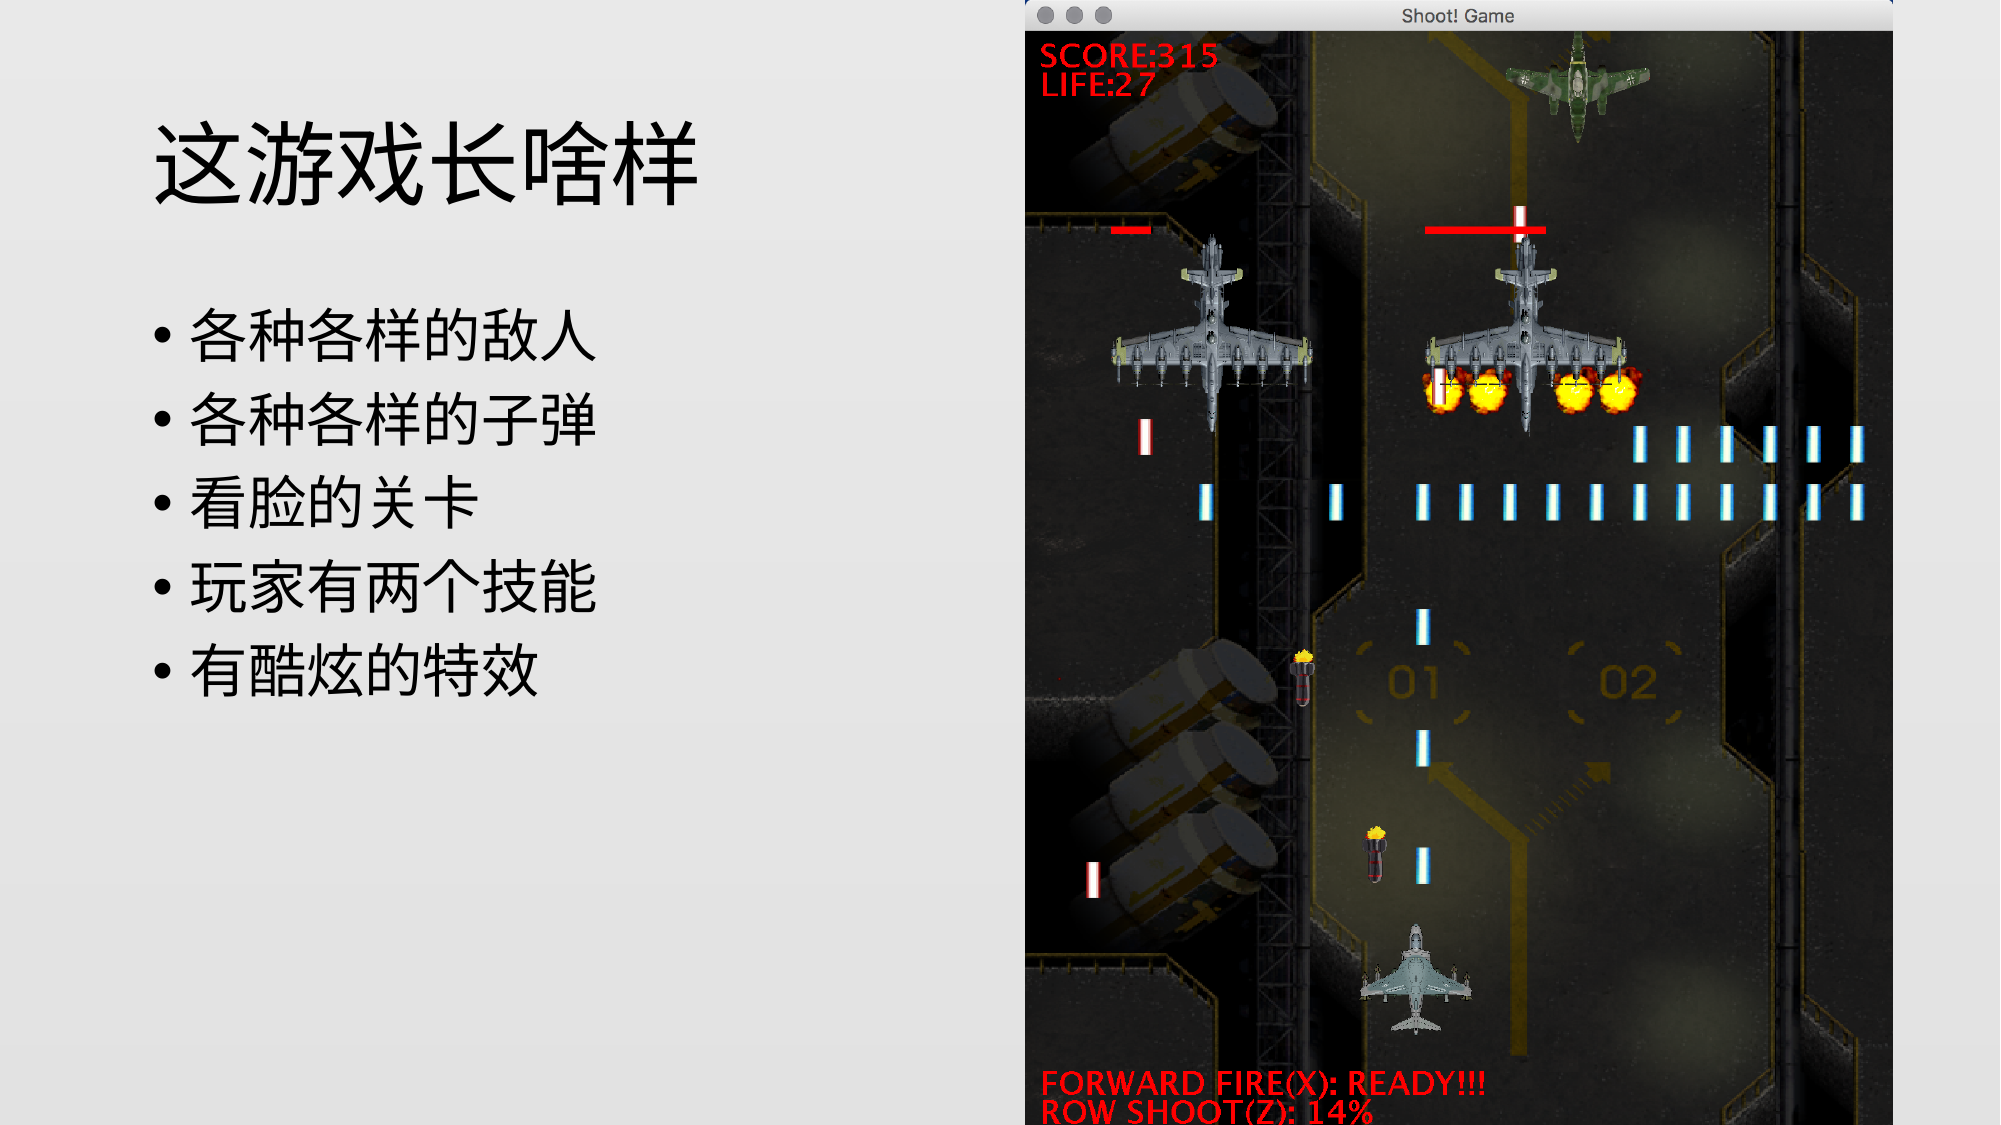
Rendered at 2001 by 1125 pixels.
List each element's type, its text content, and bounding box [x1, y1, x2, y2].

list 各种各样的敌人 各种各样的子弹 看脸的关卡 玩家有两个技能 有酷炫的特效 [137, 299, 1025, 1014]
title 这游戏长啥样 [137, 59, 1025, 278]
picture [1025, 0, 1893, 1125]
